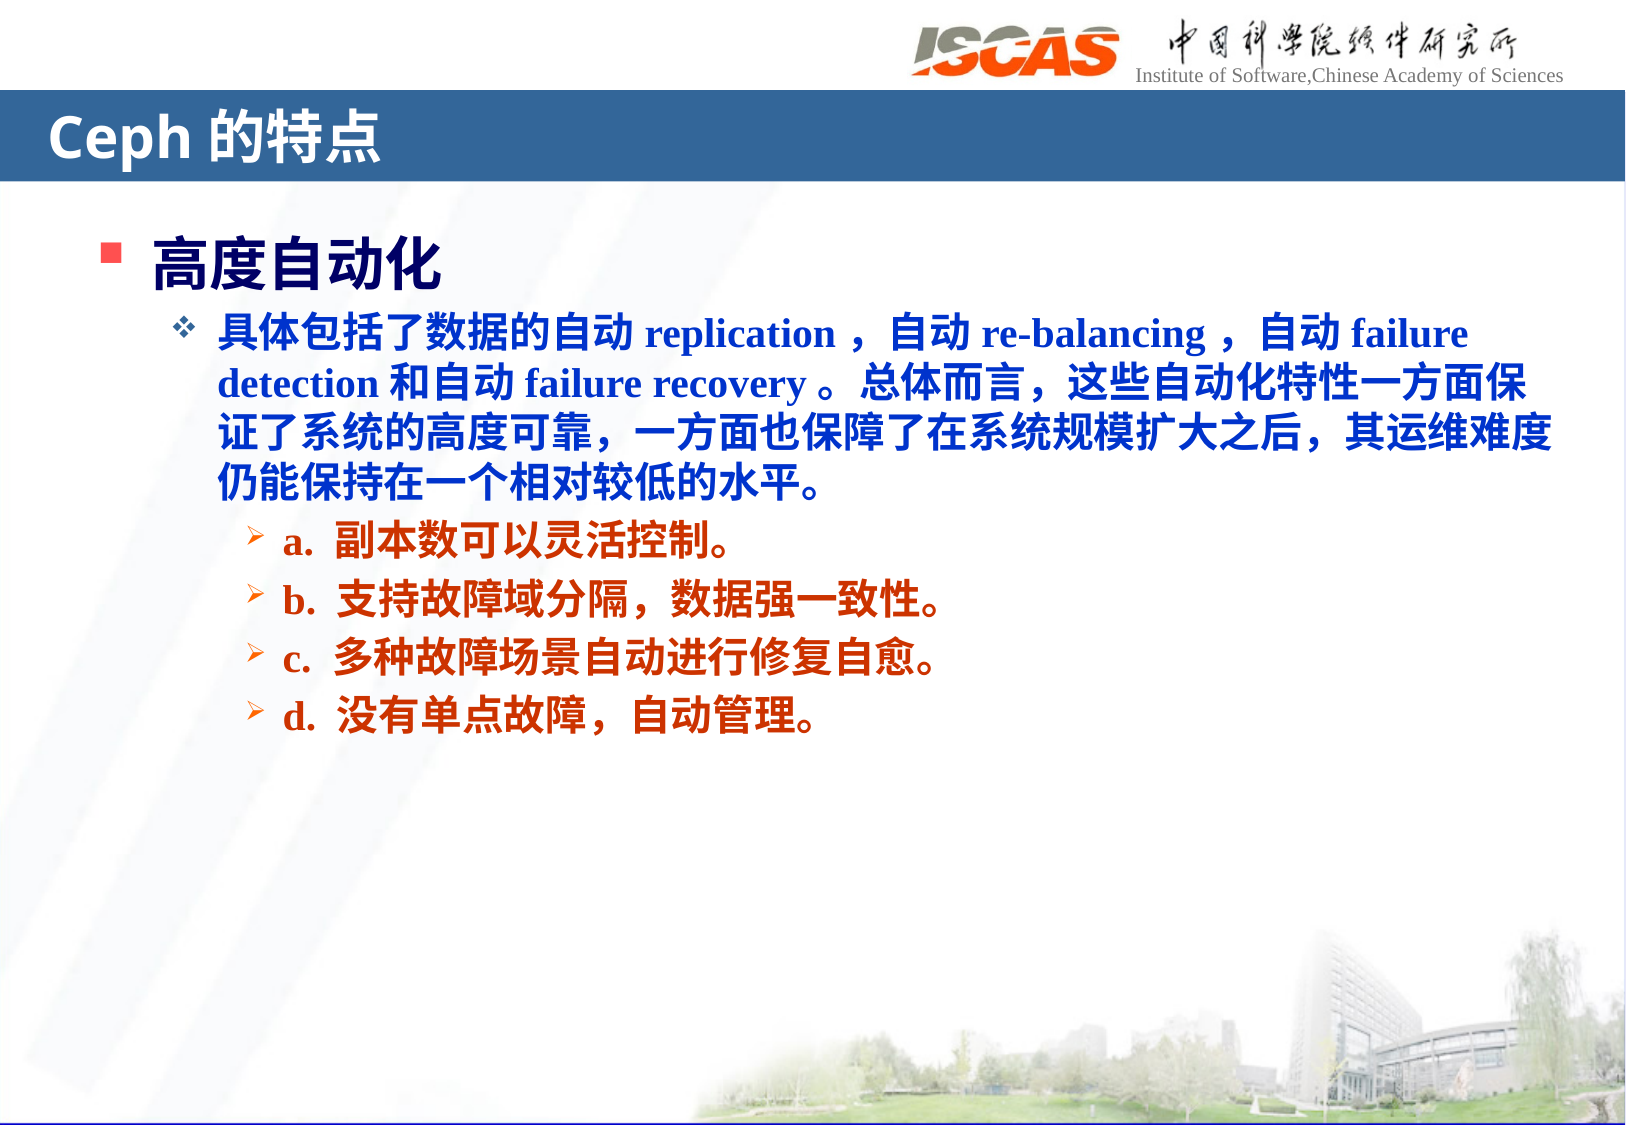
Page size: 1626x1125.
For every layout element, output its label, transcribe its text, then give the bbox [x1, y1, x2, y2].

list 高度自动化 具体包括了数据的自动replication，自动re-balancing，自动failure detection和自动failure recovery。总体而言，这些自动化特性一方面保证了系统的高度可靠，一方面也保障了在系统规模扩大之后，其运维难度仍能保持在一个相对较低的水平。 a. 副本数可以灵活控制。 b. 支持故障域分隔，数据强一致性。 c. 多种故障场景自动进行修复自愈。 d. 没有单点故障，自动管理。 [79, 219, 1581, 1024]
title Ceph的特点 [0, 89, 1625, 182]
picture [1166, 15, 1519, 71]
picture [0, 92, 1626, 1125]
picture [907, 18, 1132, 87]
